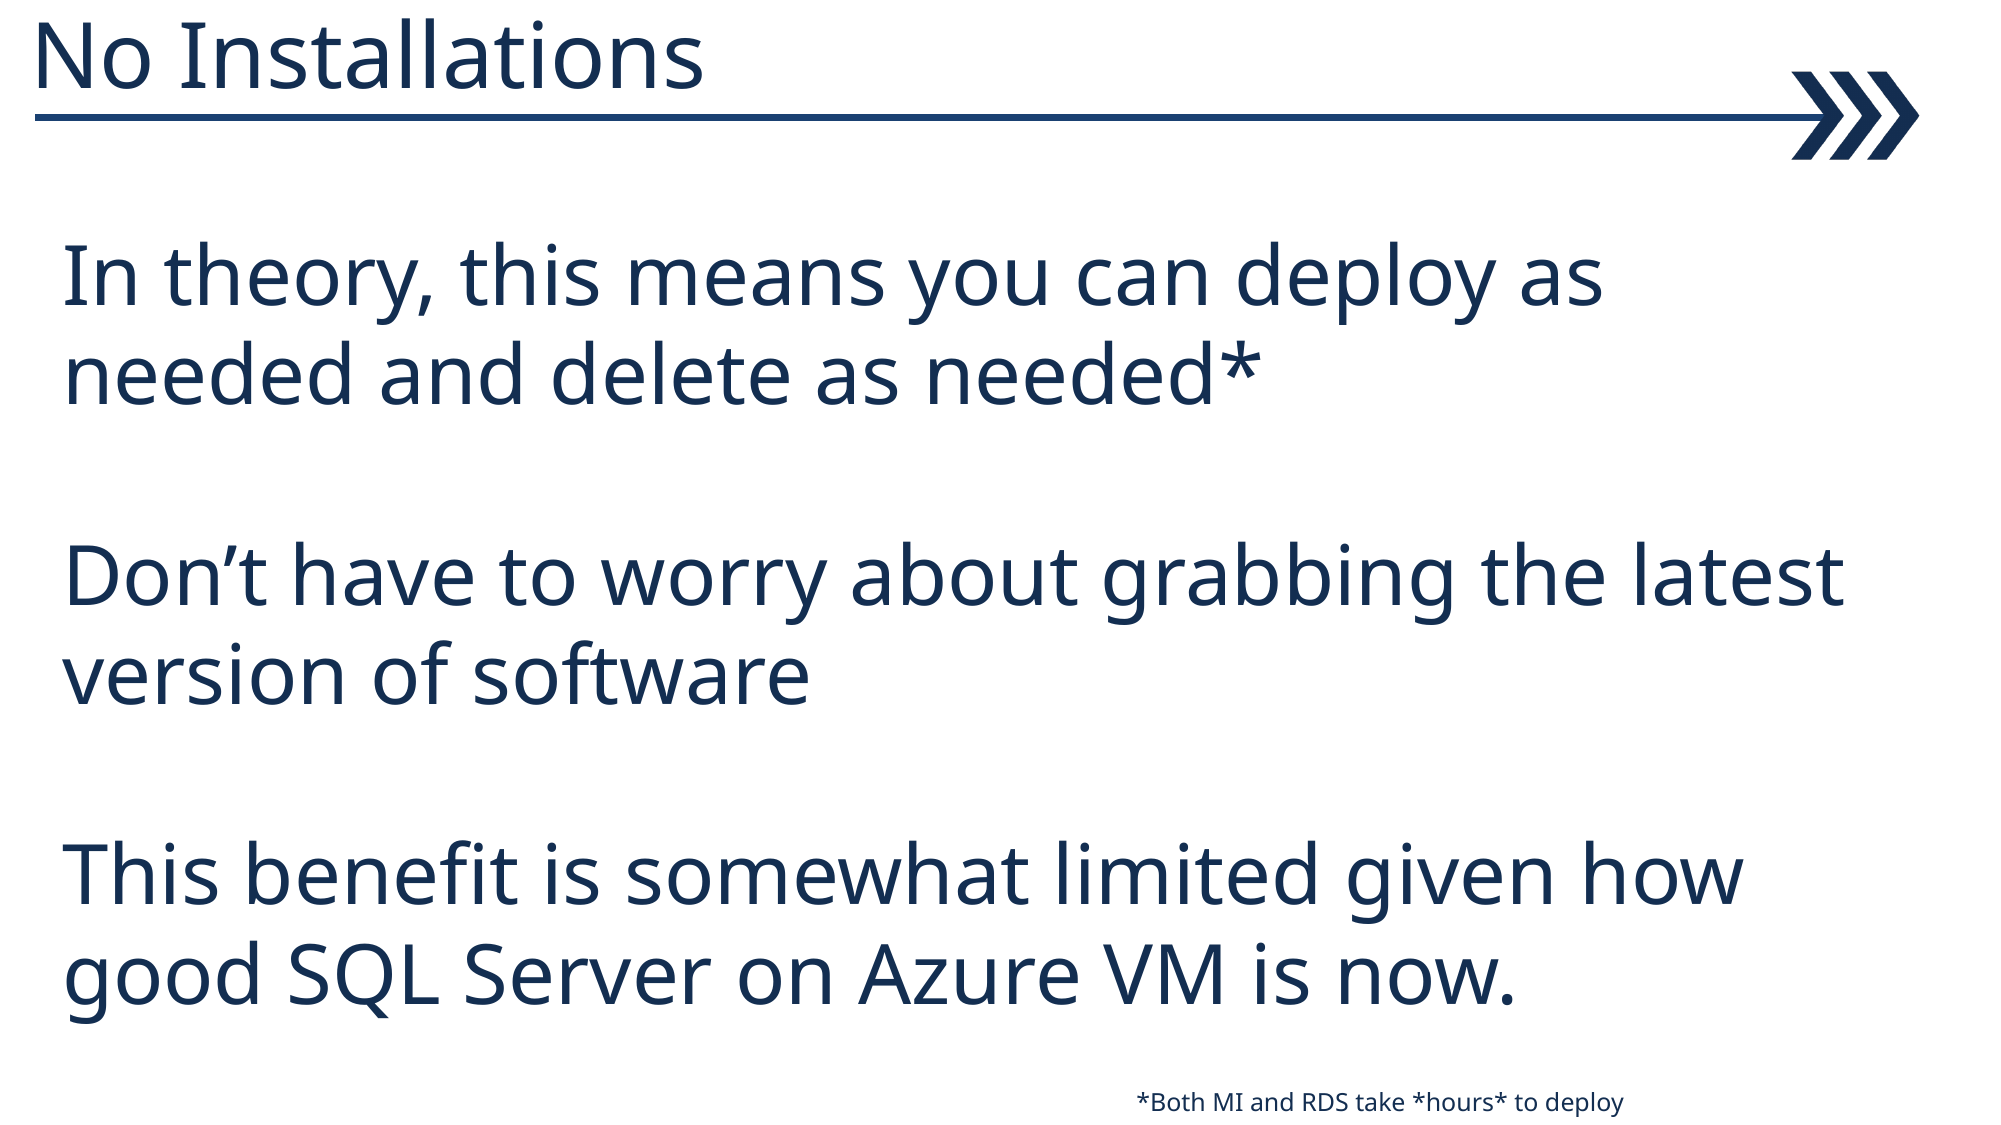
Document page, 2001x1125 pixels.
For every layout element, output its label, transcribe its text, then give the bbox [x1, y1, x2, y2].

text_box In theory, this means you can deploy as needed and delete as needed* Don’t have to worry about grabbing the latest version of software This benefit is somewhat limited given how good SQL Server on Azure VM is now. [47, 214, 1917, 1029]
title No Installations [0, 0, 2000, 118]
text_box *Both MI and RDS take *hours* to deploy [1121, 1079, 2000, 1125]
picture [1779, 118, 1930, 191]
